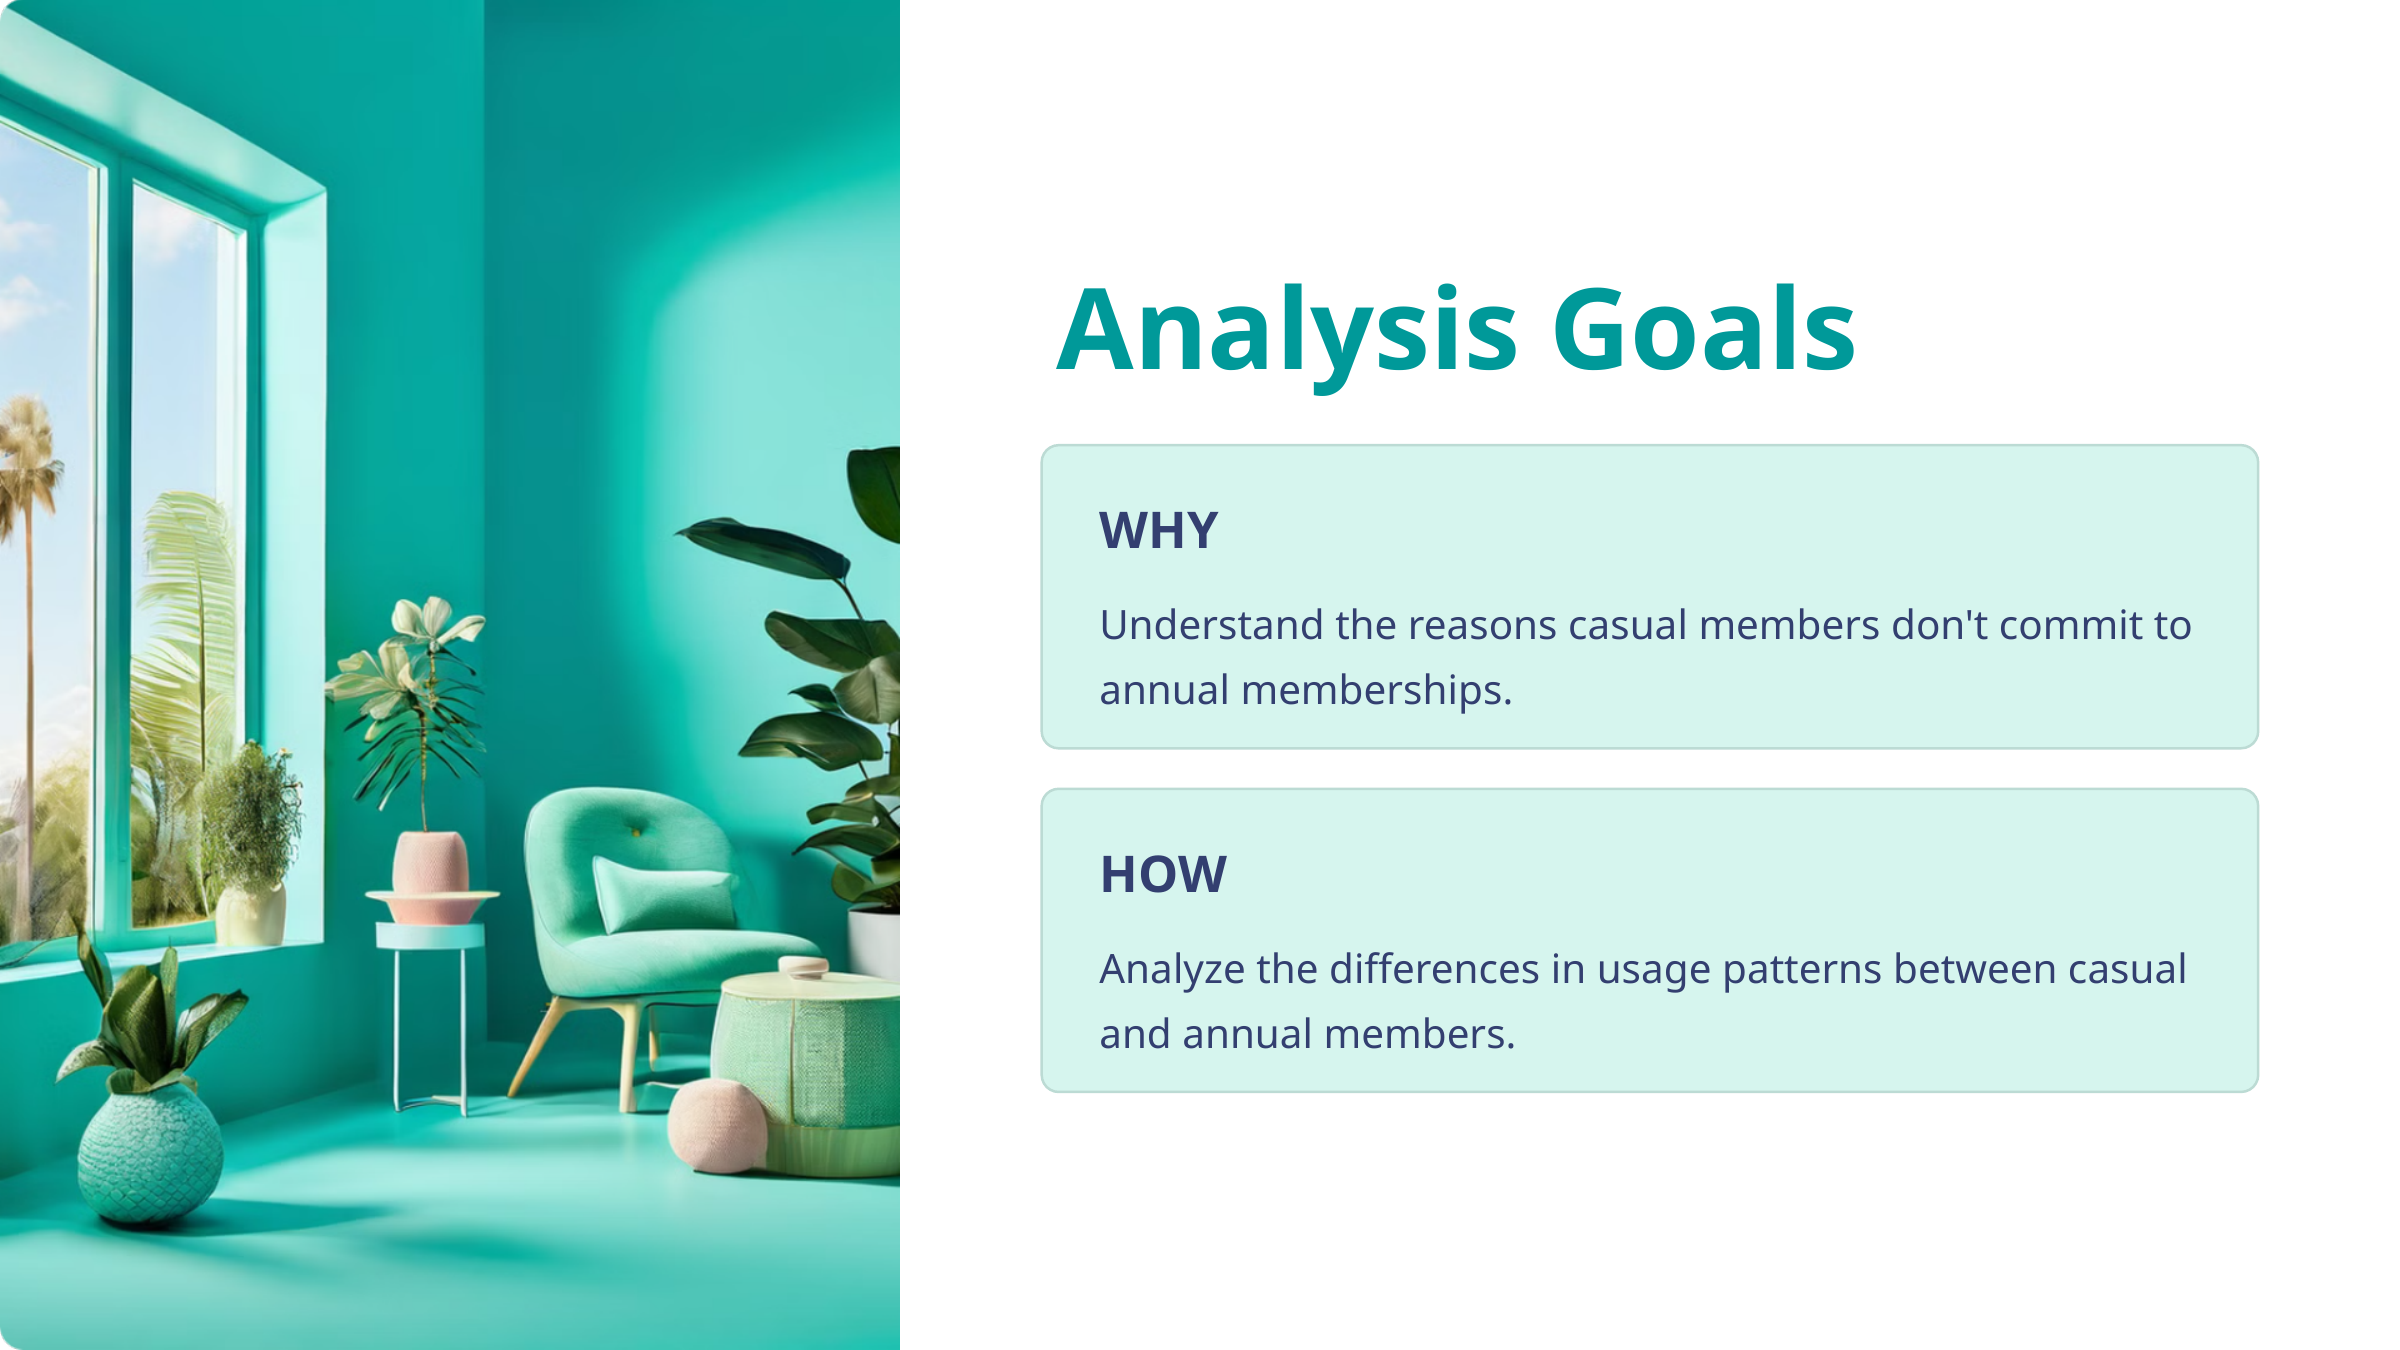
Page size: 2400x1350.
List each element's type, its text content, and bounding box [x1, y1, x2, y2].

text_box [1041, 788, 2259, 1092]
text_box Understand the reasons casual members don't commit to annual memberships. [1084, 575, 2216, 706]
text_box [1041, 445, 2259, 749]
text_box Analyze the differences in usage patterns between casual and annual members. [1084, 919, 2216, 1049]
text_box Analysis Goals [1041, 257, 2055, 385]
text_box WHY [1084, 488, 1591, 552]
picture [0, 0, 900, 1350]
text_box HOW [1084, 831, 1591, 896]
text_box [900, 0, 2400, 1350]
